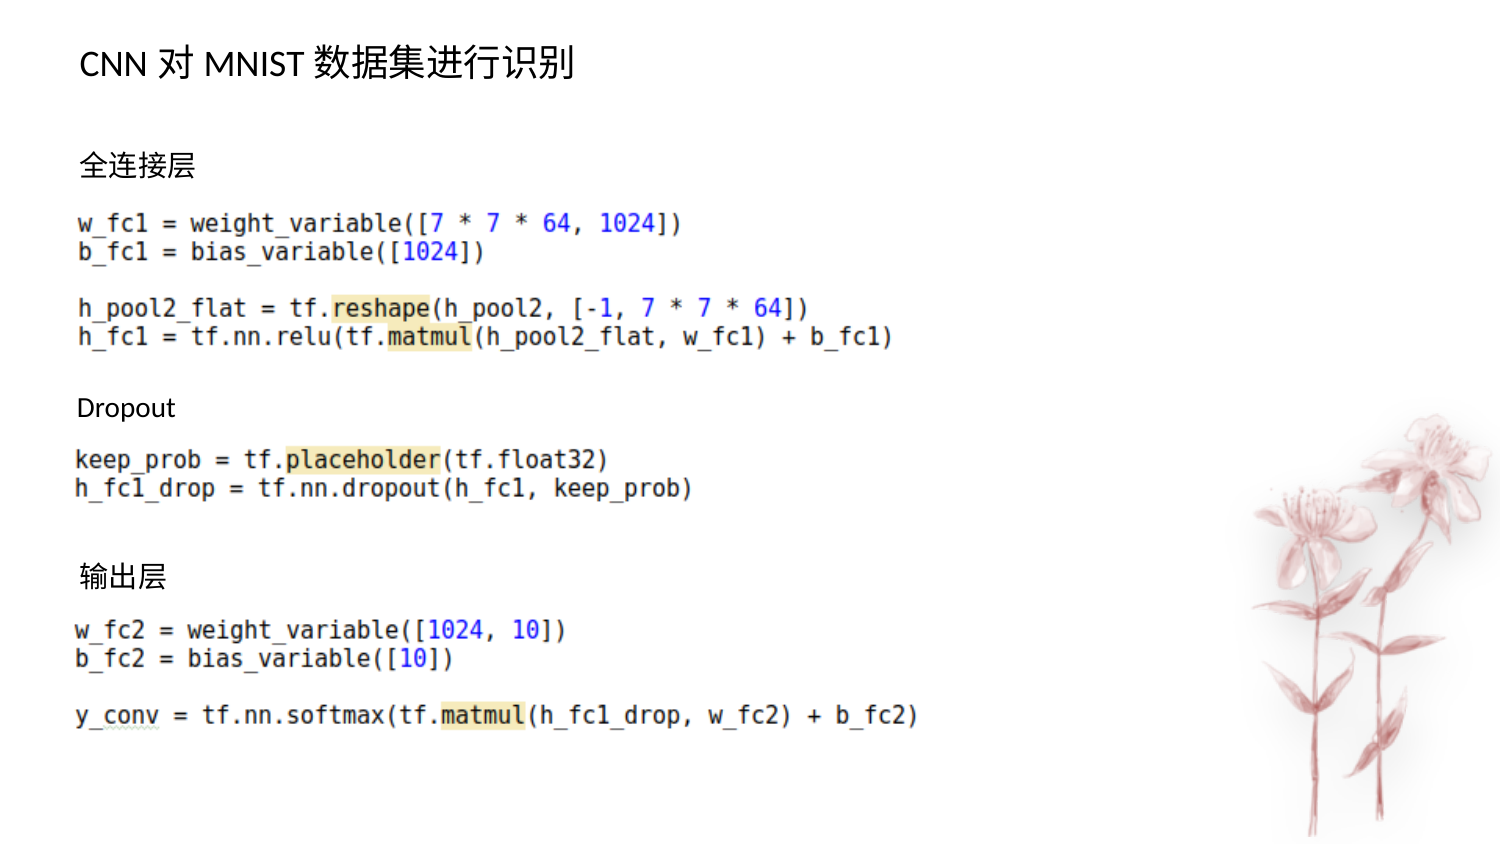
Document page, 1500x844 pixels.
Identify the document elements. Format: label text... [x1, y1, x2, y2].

picture [70, 439, 732, 519]
text_box 全连接层 [64, 140, 1187, 190]
picture [1244, 403, 1500, 838]
text_box Dropout [62, 381, 1185, 431]
picture [72, 207, 901, 361]
text_box CNN对MNIST数据集进行识别 [64, 32, 682, 92]
picture [72, 601, 953, 746]
text_box 输出层 [64, 551, 1187, 601]
